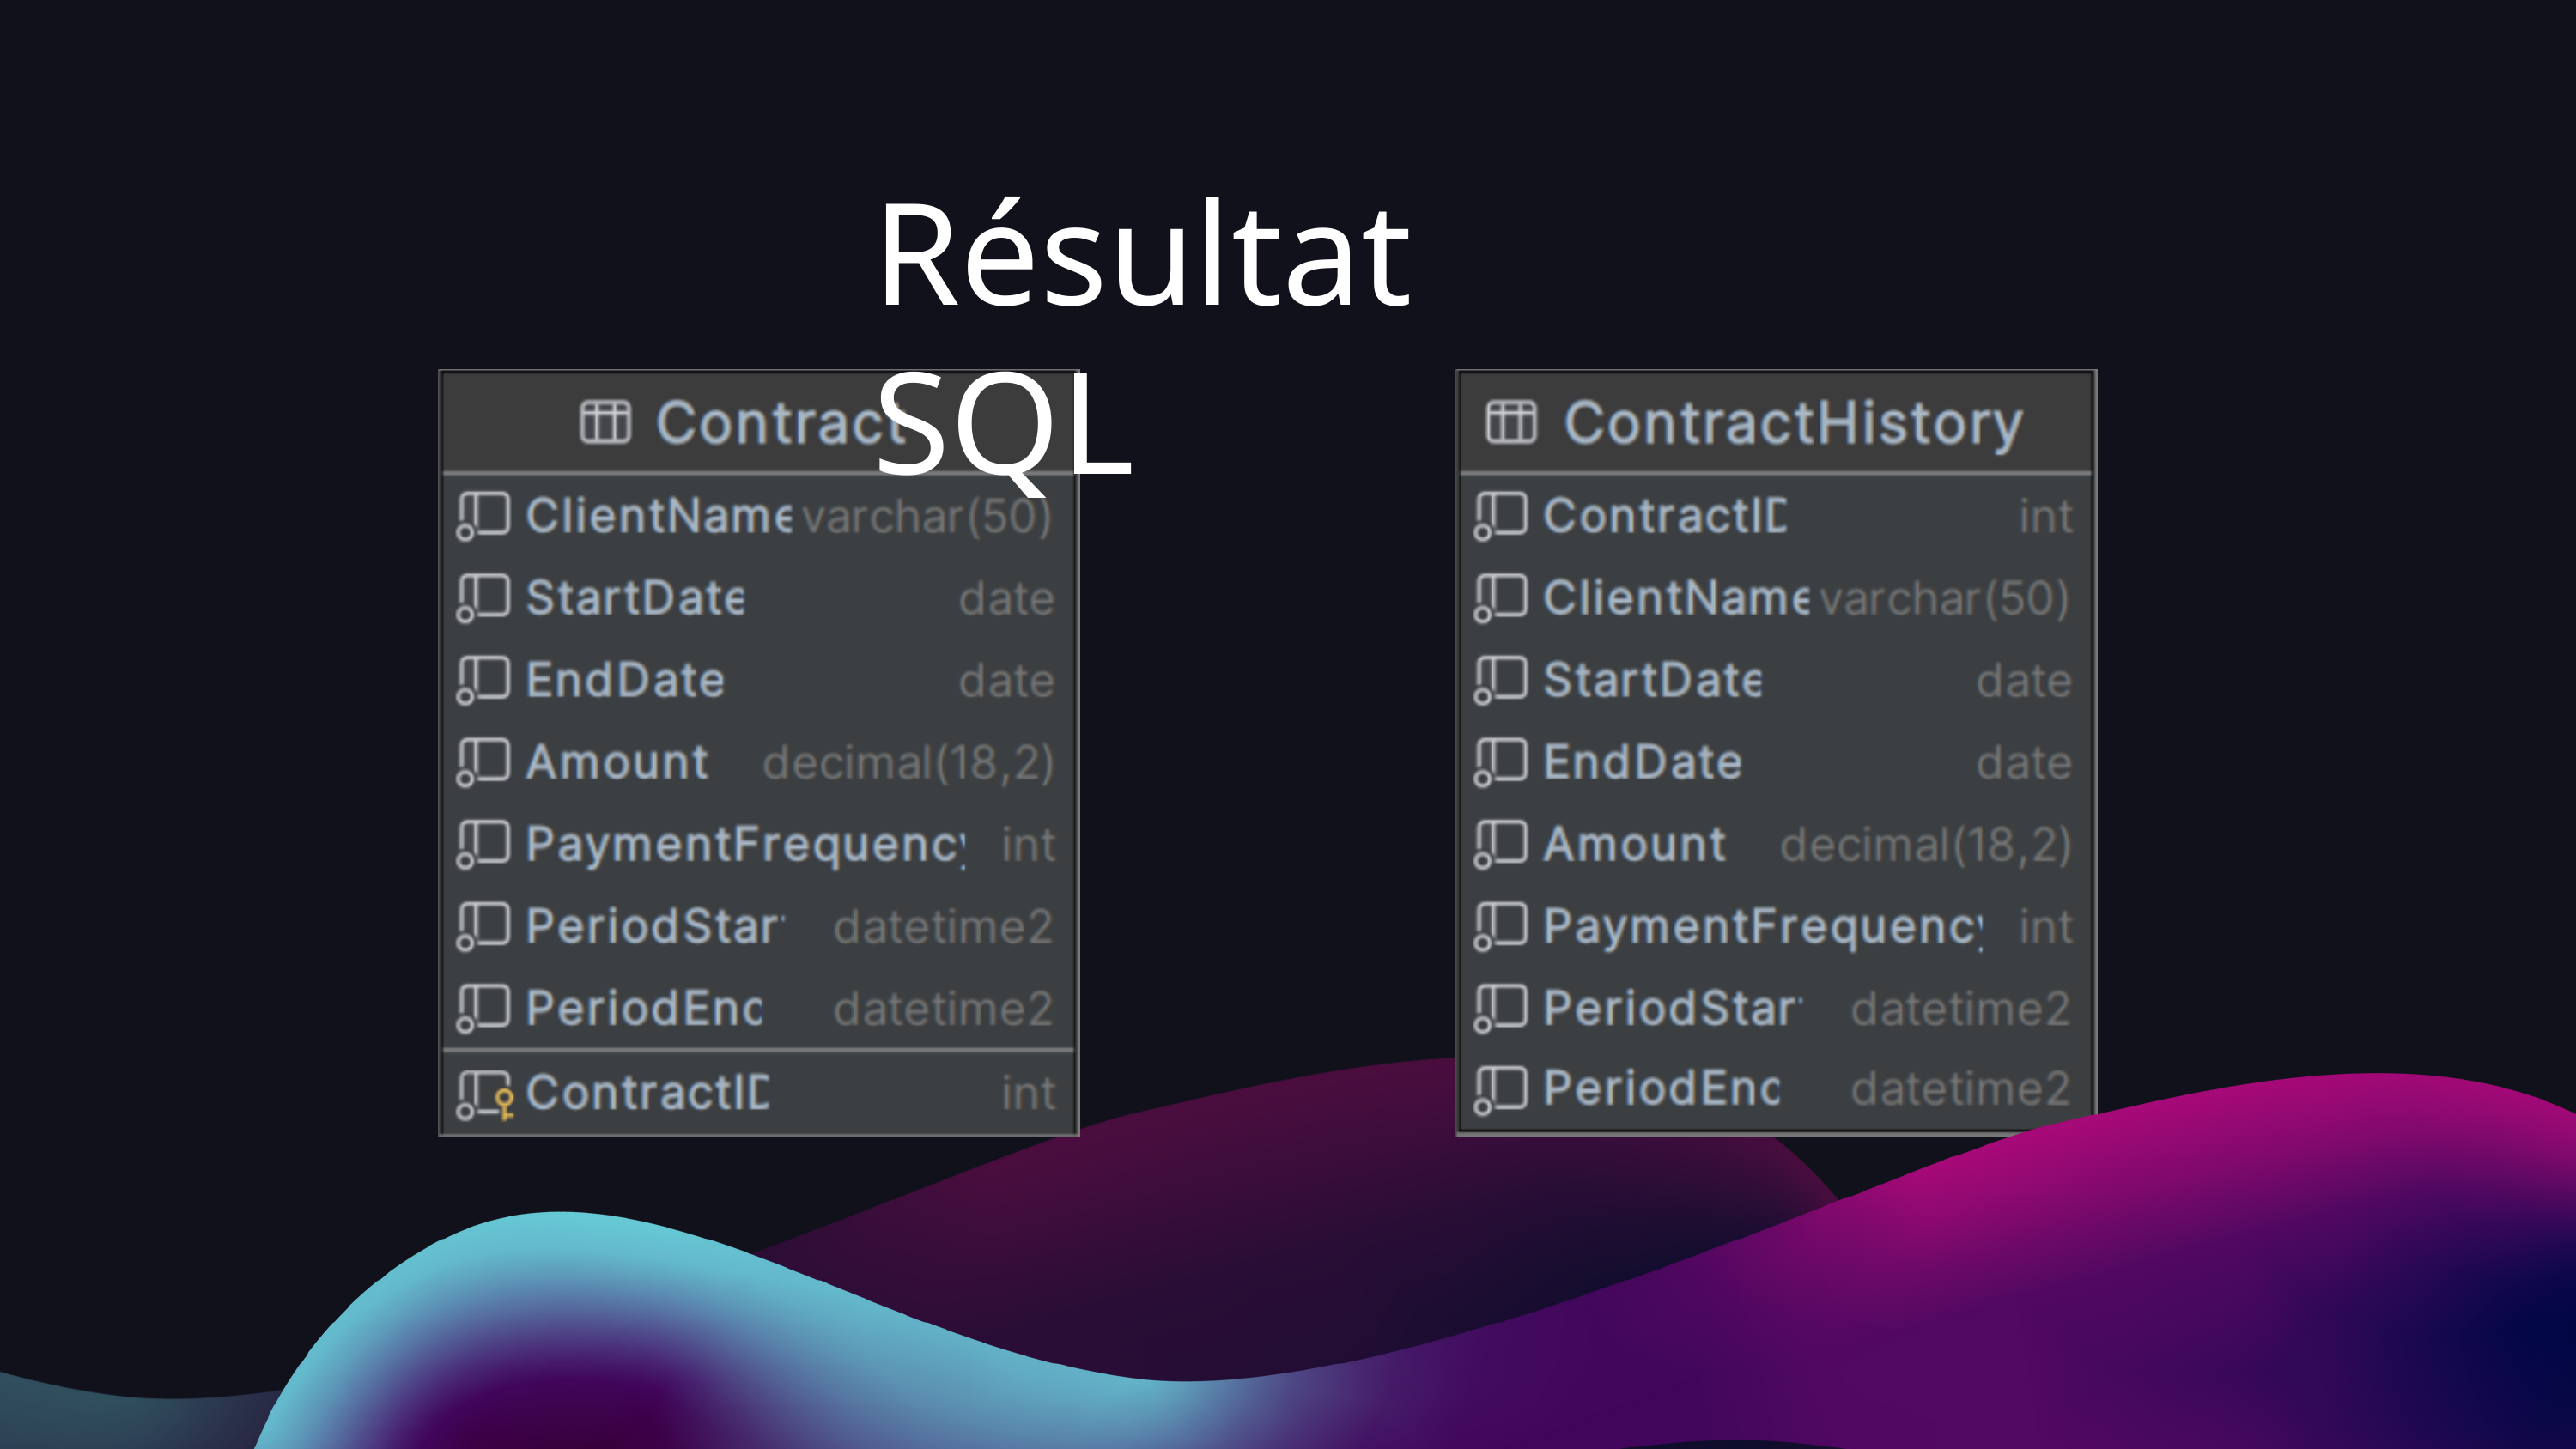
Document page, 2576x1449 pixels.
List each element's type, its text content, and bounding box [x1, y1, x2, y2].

text_box Résultat SQL [872, 163, 1704, 503]
picture [0, 369, 2576, 1449]
